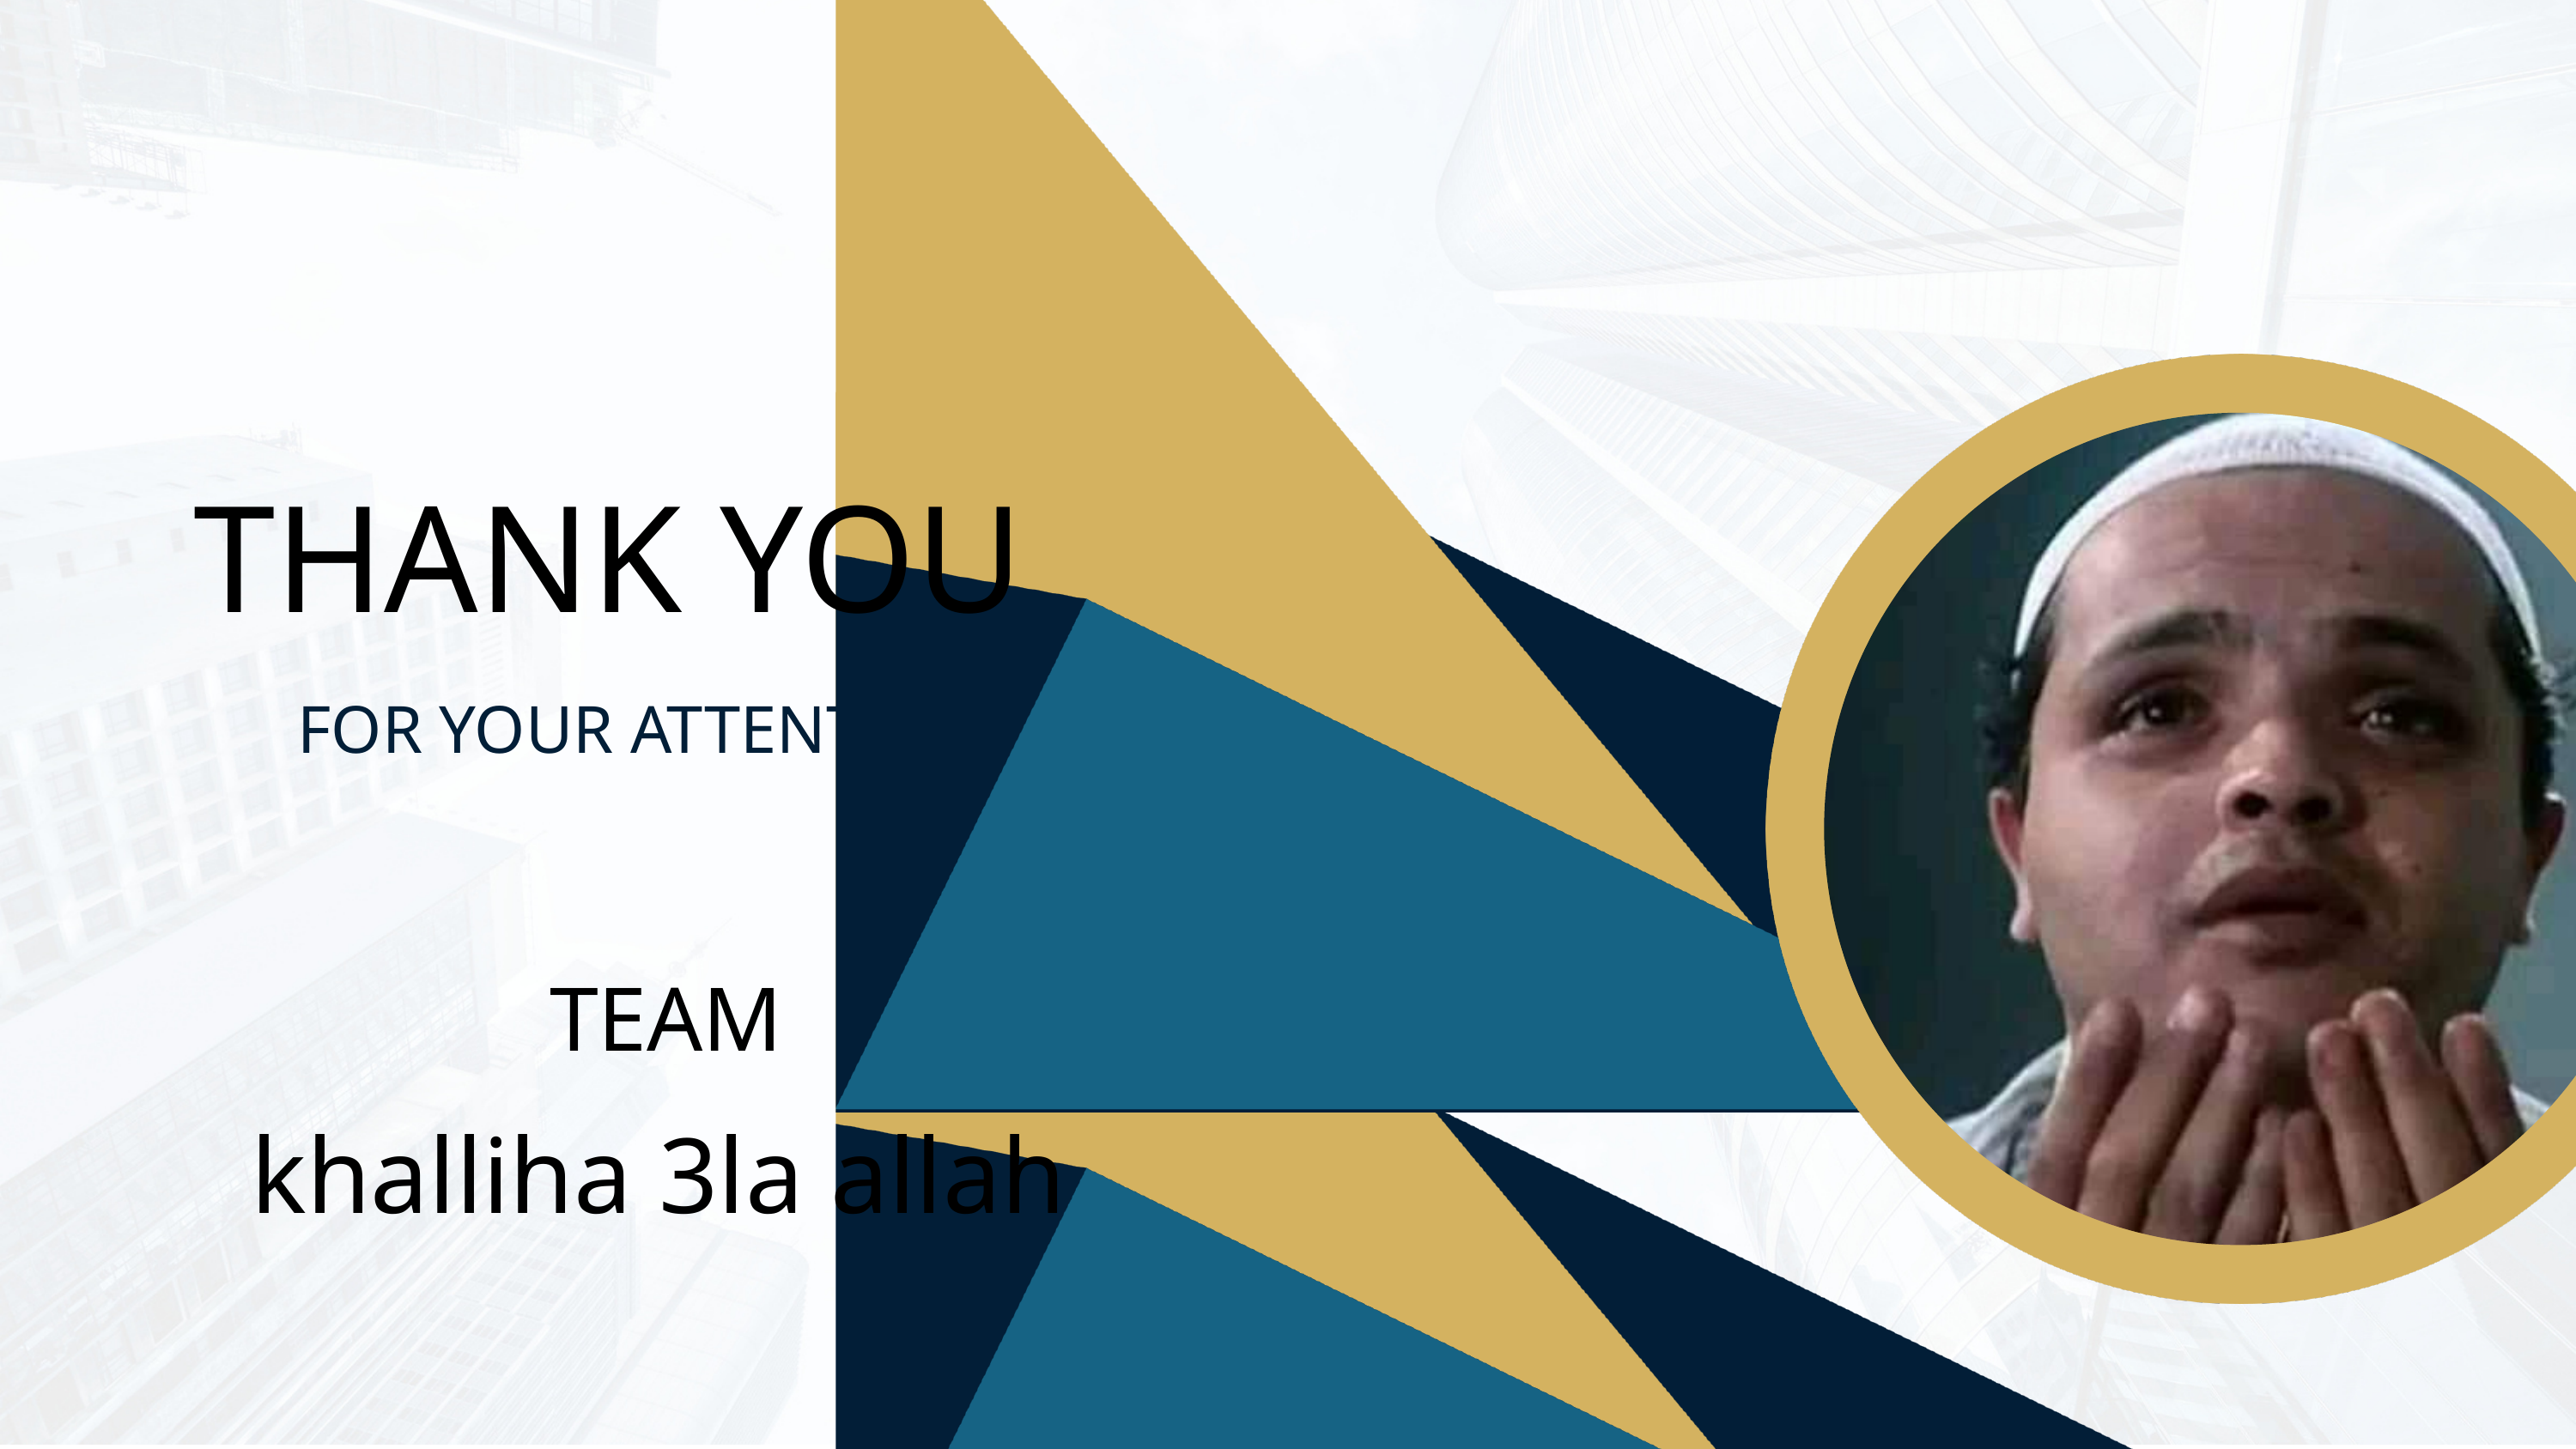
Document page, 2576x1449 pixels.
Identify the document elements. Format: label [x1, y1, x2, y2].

text_box [0, 0, 2576, 1446]
text_box [1824, 412, 2576, 1246]
